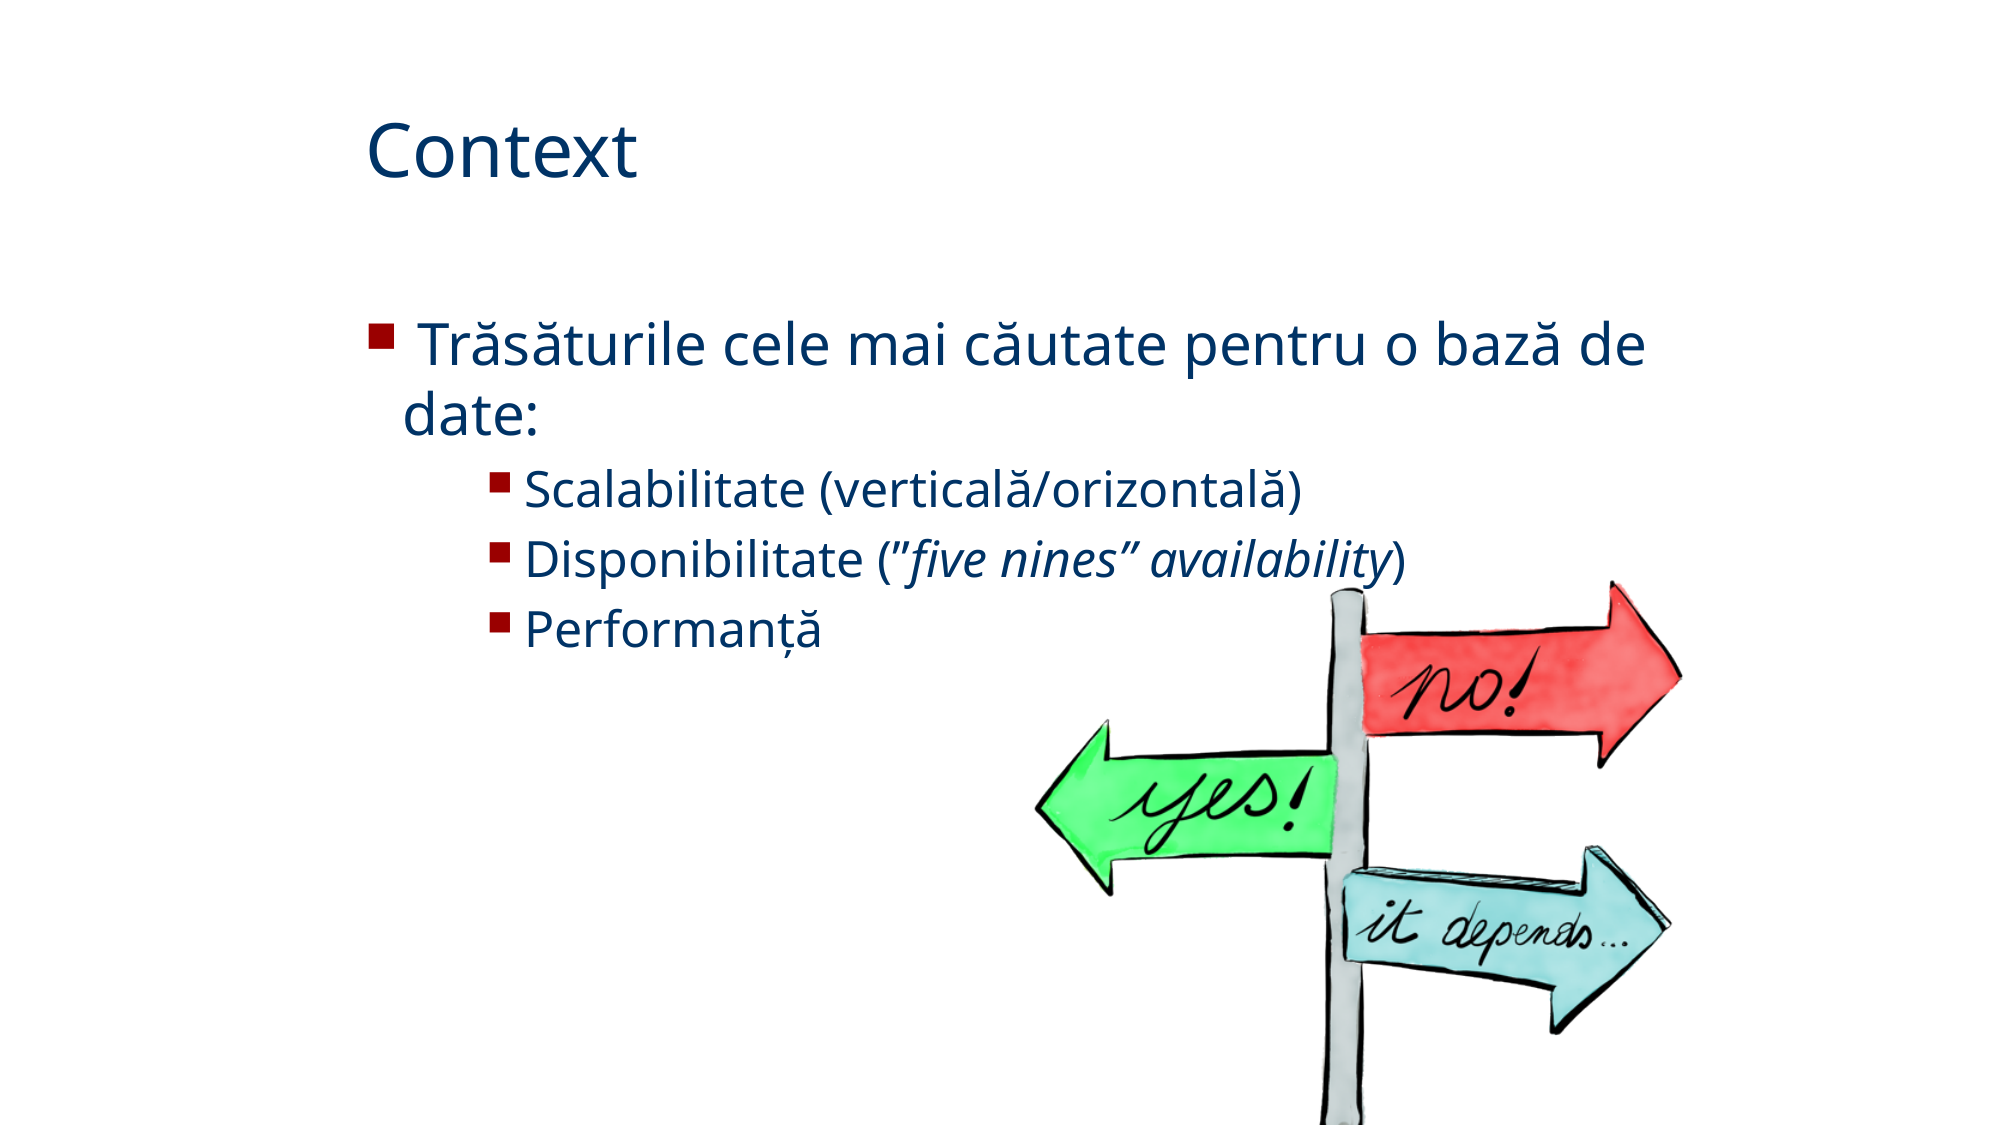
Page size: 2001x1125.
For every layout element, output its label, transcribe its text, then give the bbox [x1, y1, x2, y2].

subtitle Trăsăturile cele mai căutate pentru o bază de date: Scalabilitate (verticală/orizontală) Disponibilitate (”five nines” availability) Performanță [350, 299, 1750, 1063]
picture [980, 549, 1748, 1125]
title Context [350, 93, 1750, 200]
